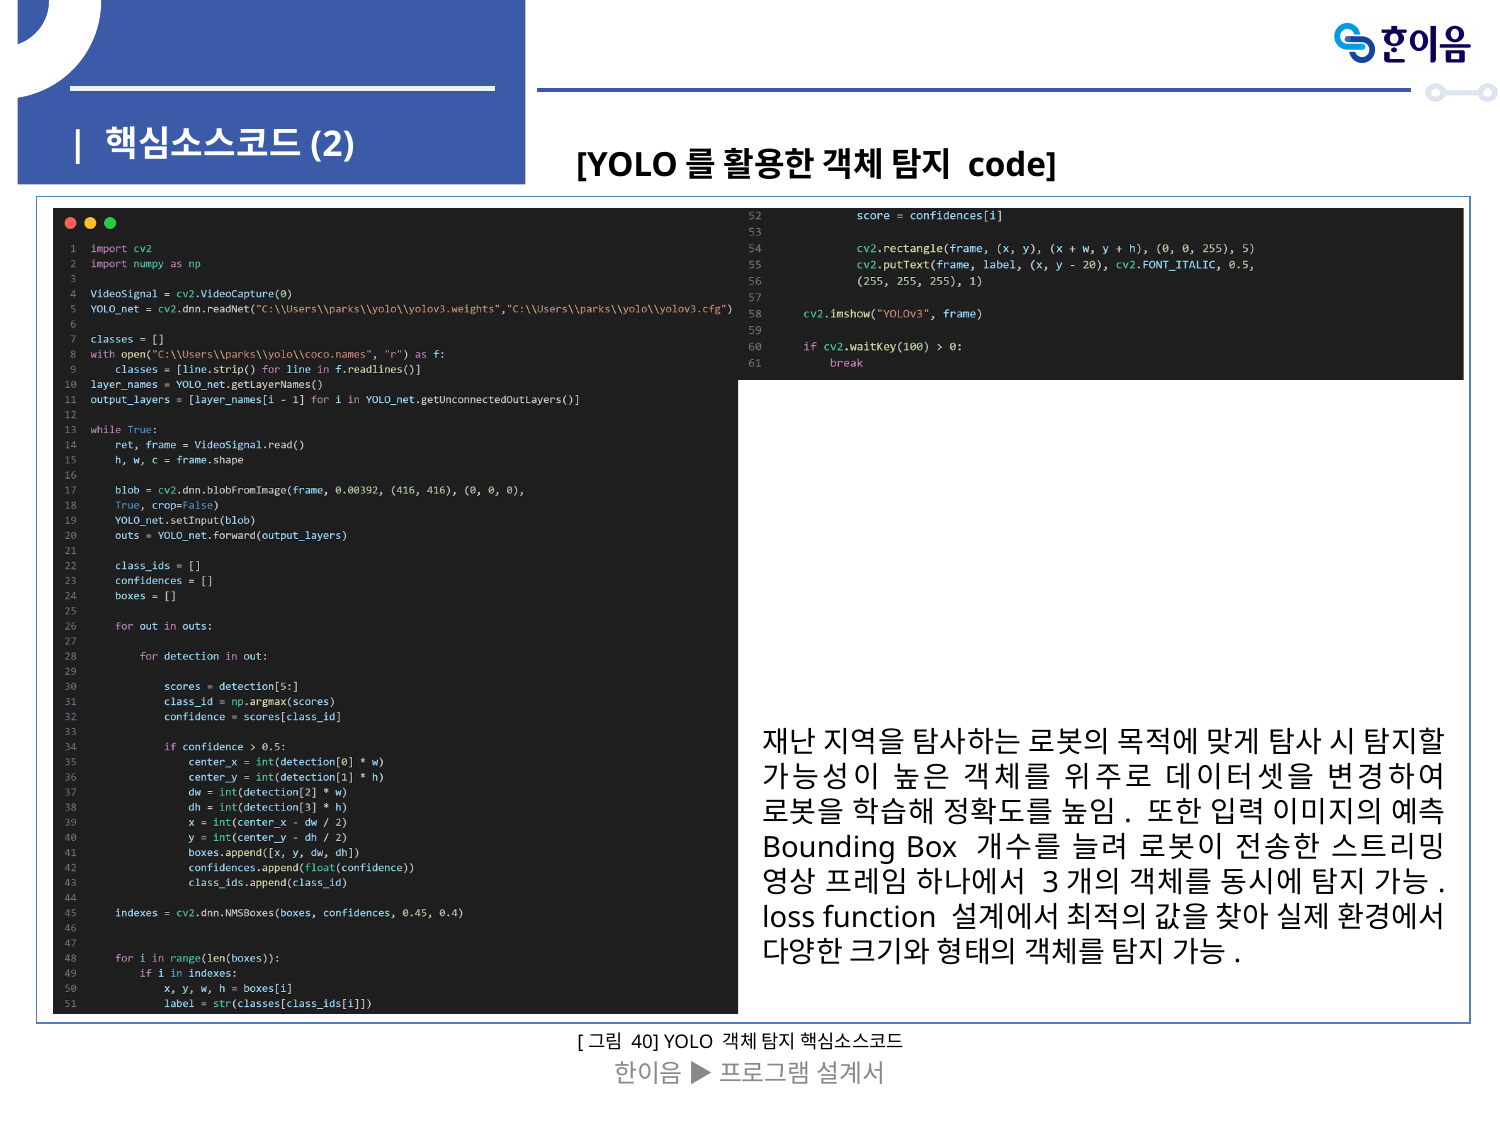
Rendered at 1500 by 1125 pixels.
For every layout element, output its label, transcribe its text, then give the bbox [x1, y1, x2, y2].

picture [52, 208, 1464, 1014]
text_box 한이음 ▶ 프로그램 설계서 [512, 1042, 988, 1103]
picture [1330, 20, 1474, 67]
text_box [1, 1, 100, 97]
picture [1422, 77, 1499, 105]
text_box [36, 196, 1471, 1024]
text_box [YOLO를 활용한 객체 탐지 code] [560, 135, 1238, 191]
text_box [17, 0, 526, 185]
text_box | 핵심소스코드(2) [53, 113, 538, 159]
text_box 재난 지역을 탐사하는 로봇의 목적에 맞게 탐사 시 탐지할 가능성이 높은 객체를 위주로 데이터셋을 변경하여 로봇을 학습해 정확도를 높임. 또한 입력 이미지의 예측 Bounding Box 개수를 늘려 로봇이 전송한 스트리밍 영상 프레임 하나에서 3개의 객체를 동시에 탐지 가능. loss function 설계에서 최적의 값을 찾아 실제 환경에서 다양한 크기와 형태의 객체를 탐지 가능. [747, 715, 1461, 976]
text_box [그림 40] YOLO 객체 탐지 핵심소스코드 [562, 1022, 1044, 1060]
